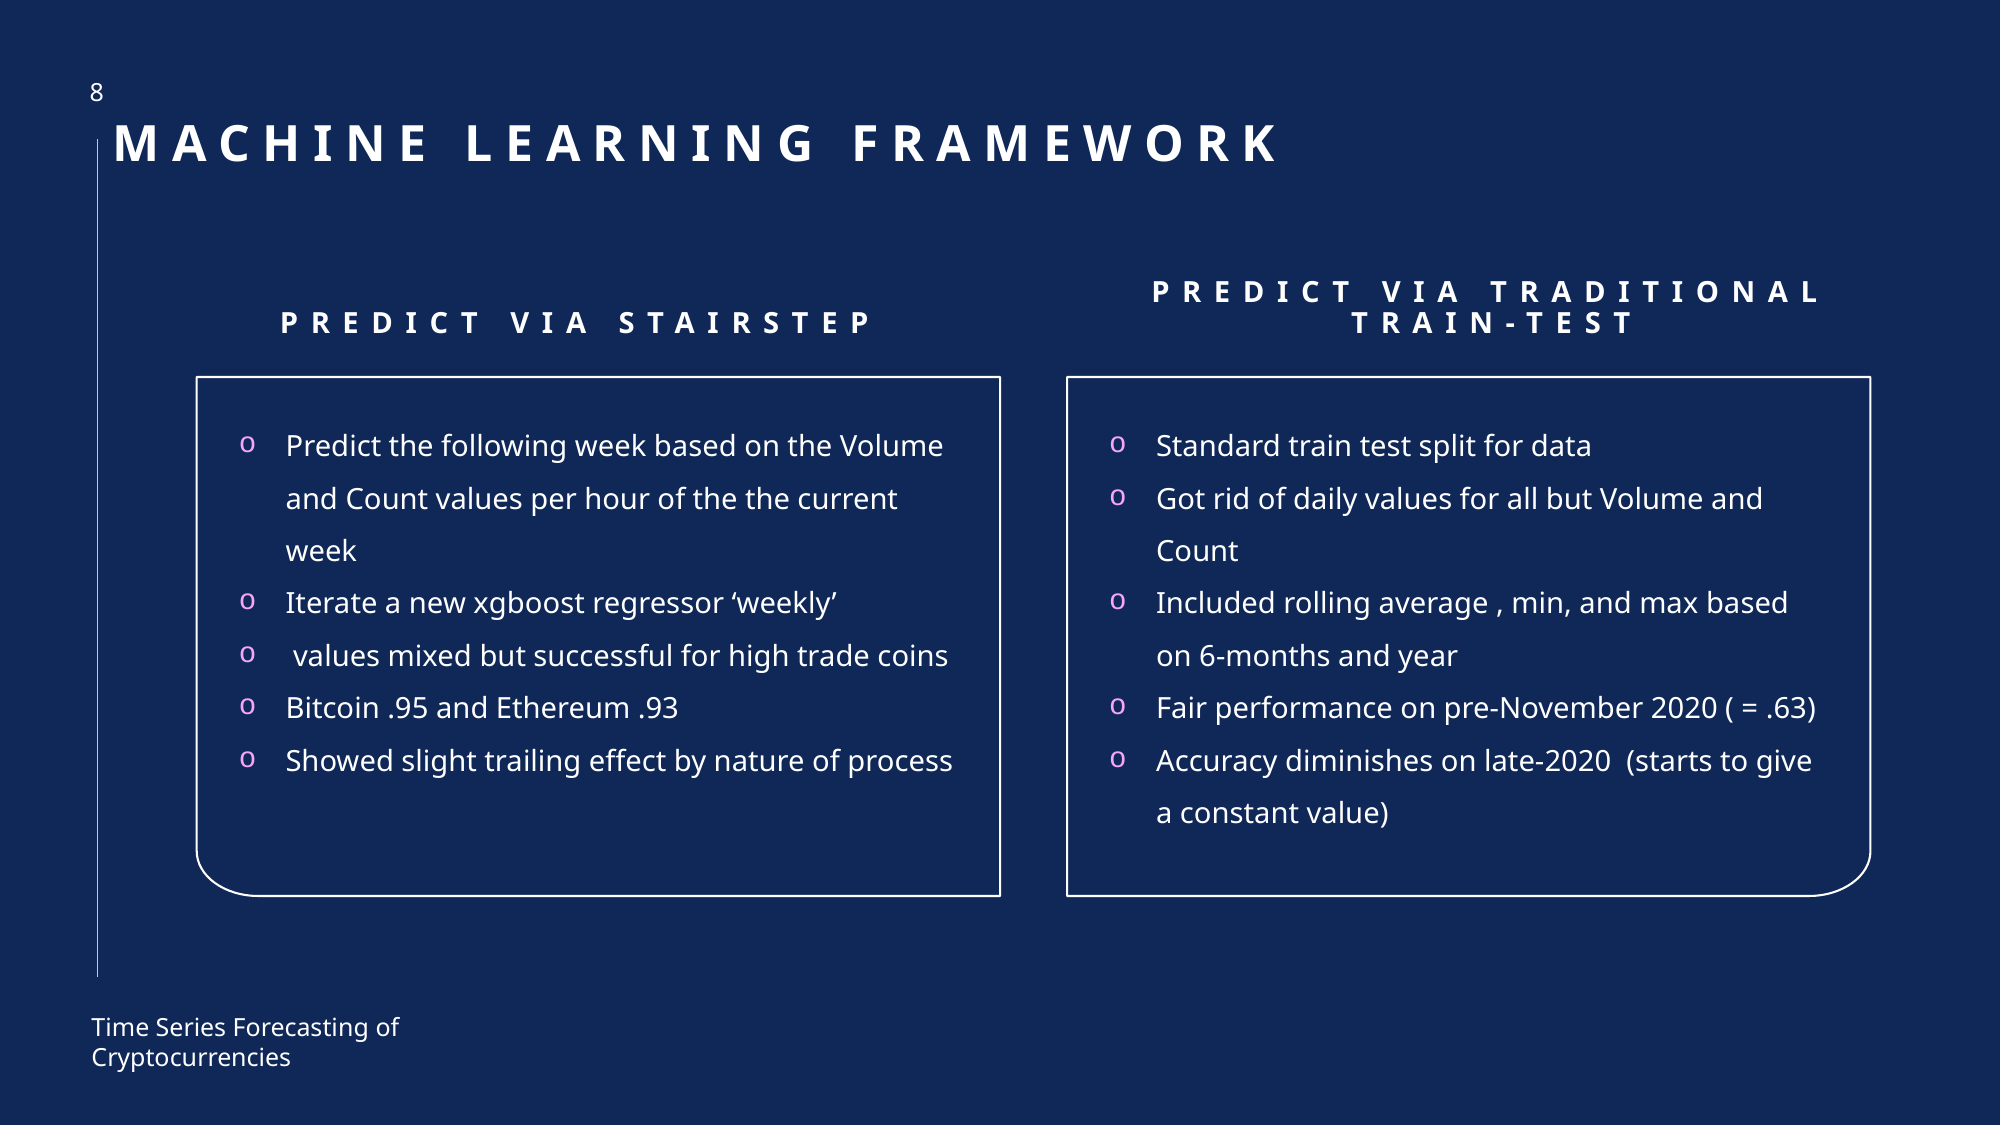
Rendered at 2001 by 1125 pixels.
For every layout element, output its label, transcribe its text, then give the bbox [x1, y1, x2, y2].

text_box Predict VIA Stairstep [196, 293, 952, 348]
footer Time Series Forecasting of Cryptocurrencies [76, 1015, 597, 1067]
slide_number 8 [53, 67, 140, 119]
title Machine learning framework [97, 3, 1883, 180]
text_box Predict VIA Traditional Train-Test [1113, 293, 1869, 348]
